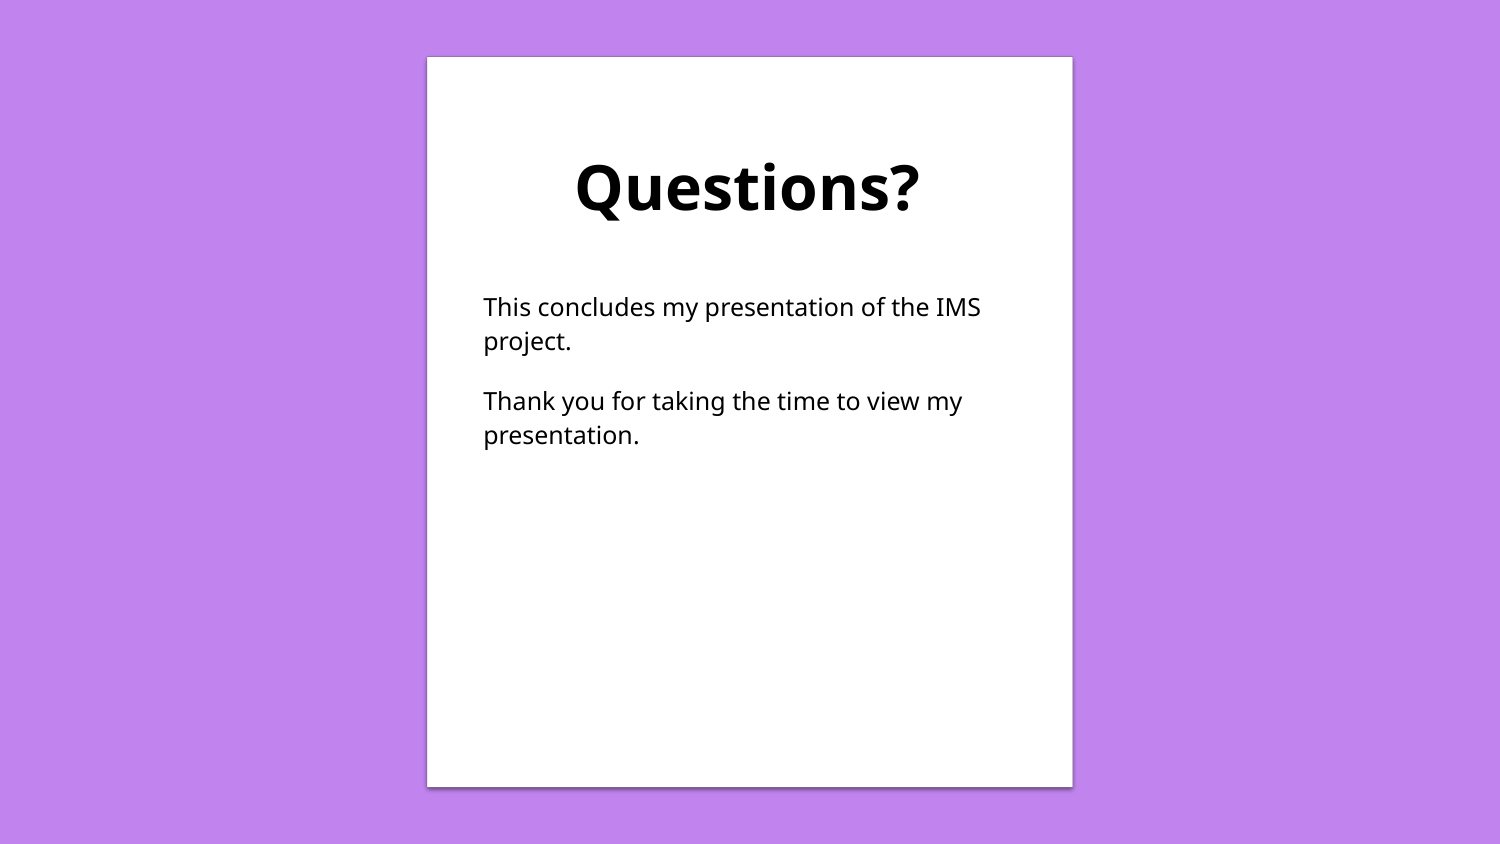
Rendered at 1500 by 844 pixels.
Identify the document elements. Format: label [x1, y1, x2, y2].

picture [400, 26, 1100, 818]
